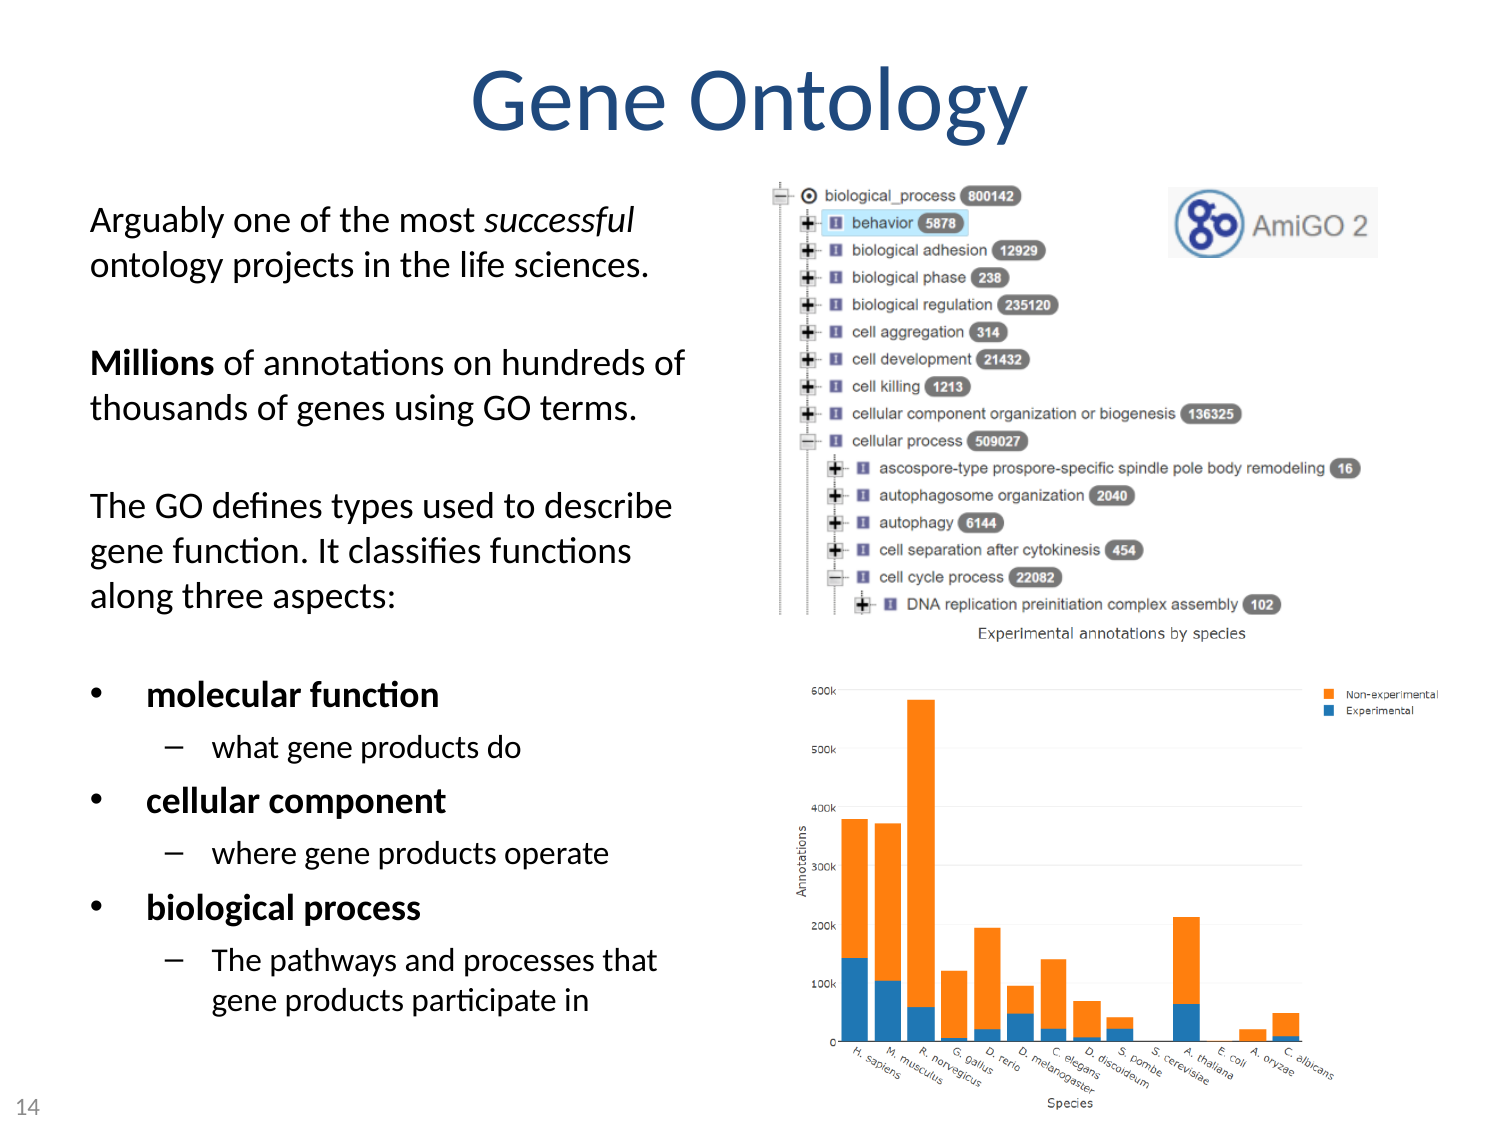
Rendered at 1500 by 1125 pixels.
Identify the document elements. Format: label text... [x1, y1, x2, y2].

text_box Arguably one of the most successful ontology projects in the life sciences. Millions of annotations on hundreds of thousands of genes using GO terms. The GO defines types used to describe gene function. It classifies functions along three aspects: molecular function what gene products do cellular component where gene products operate biological process The pathways and processes that gene products participate in [74, 187, 738, 1075]
text_box Gene Ontology [74, 0, 1425, 188]
text_box 14 [0, 1087, 350, 1124]
picture [764, 165, 1443, 1115]
